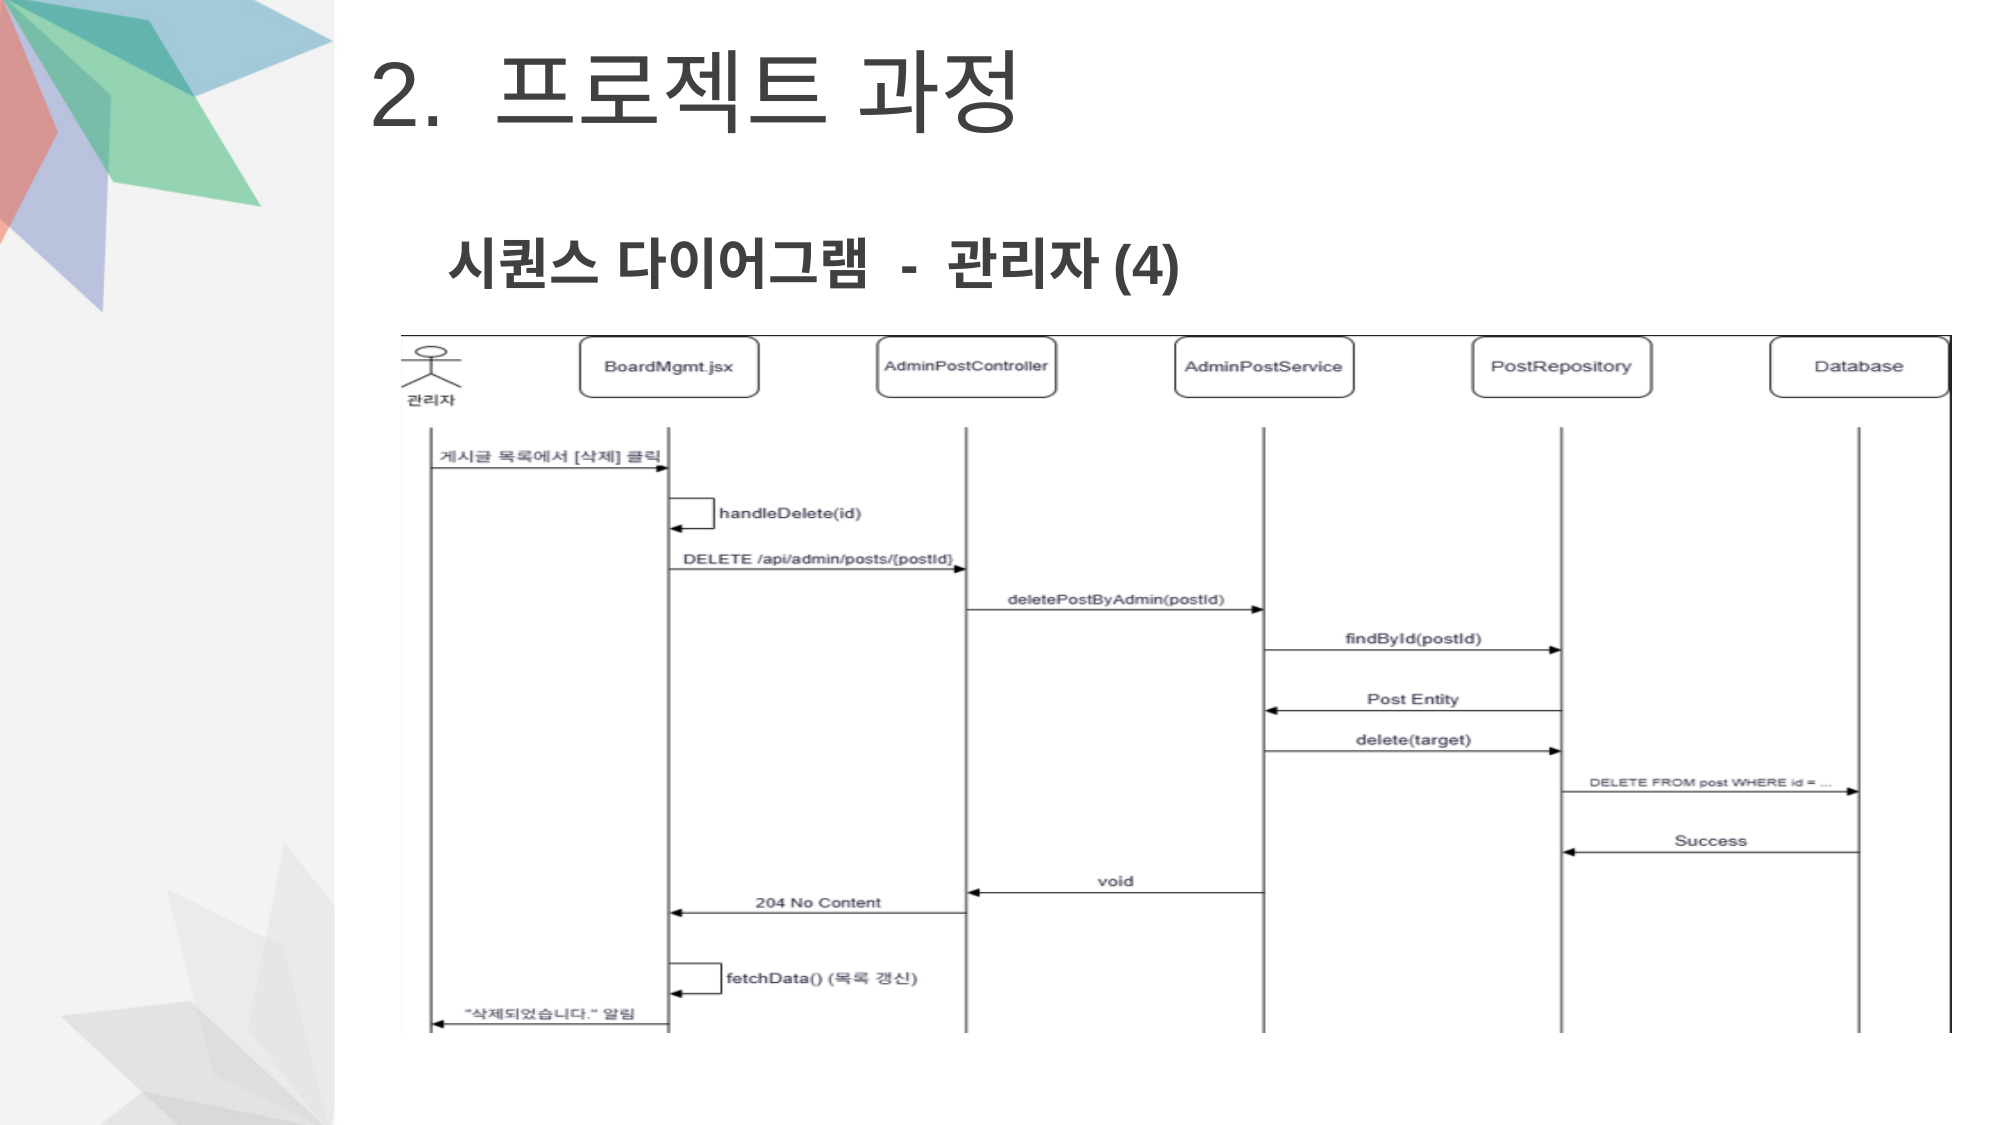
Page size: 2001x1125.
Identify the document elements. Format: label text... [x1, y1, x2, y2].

picture [0, 0, 2001, 1125]
title 2. 프로젝트 과정 [354, 0, 2000, 194]
list 시퀀스 다이어그램 - 관리자(4) [432, 216, 1945, 317]
